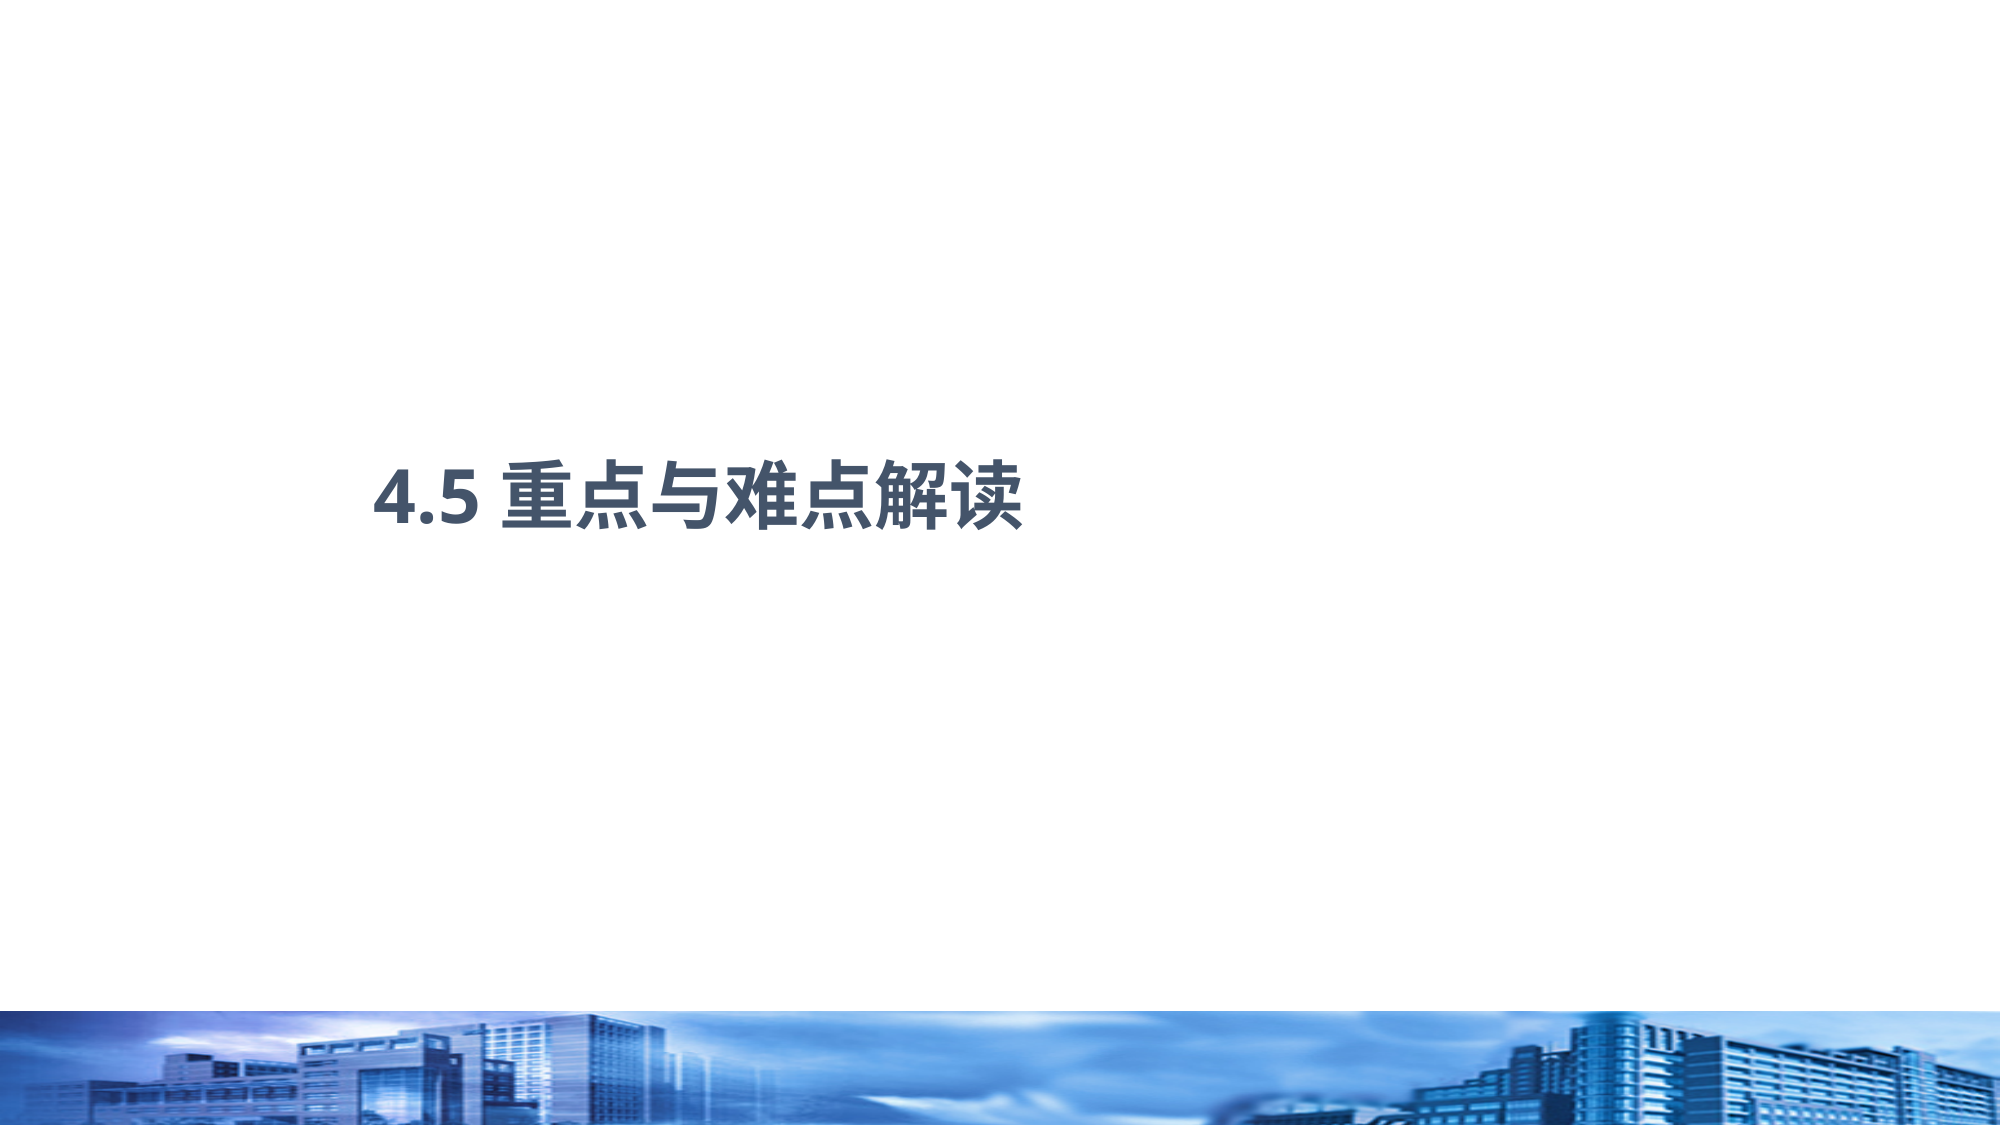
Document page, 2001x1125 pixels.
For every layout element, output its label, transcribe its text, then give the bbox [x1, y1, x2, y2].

picture [0, 1011, 2000, 1125]
title 4.5重点与难点解读 [149, 399, 1249, 588]
